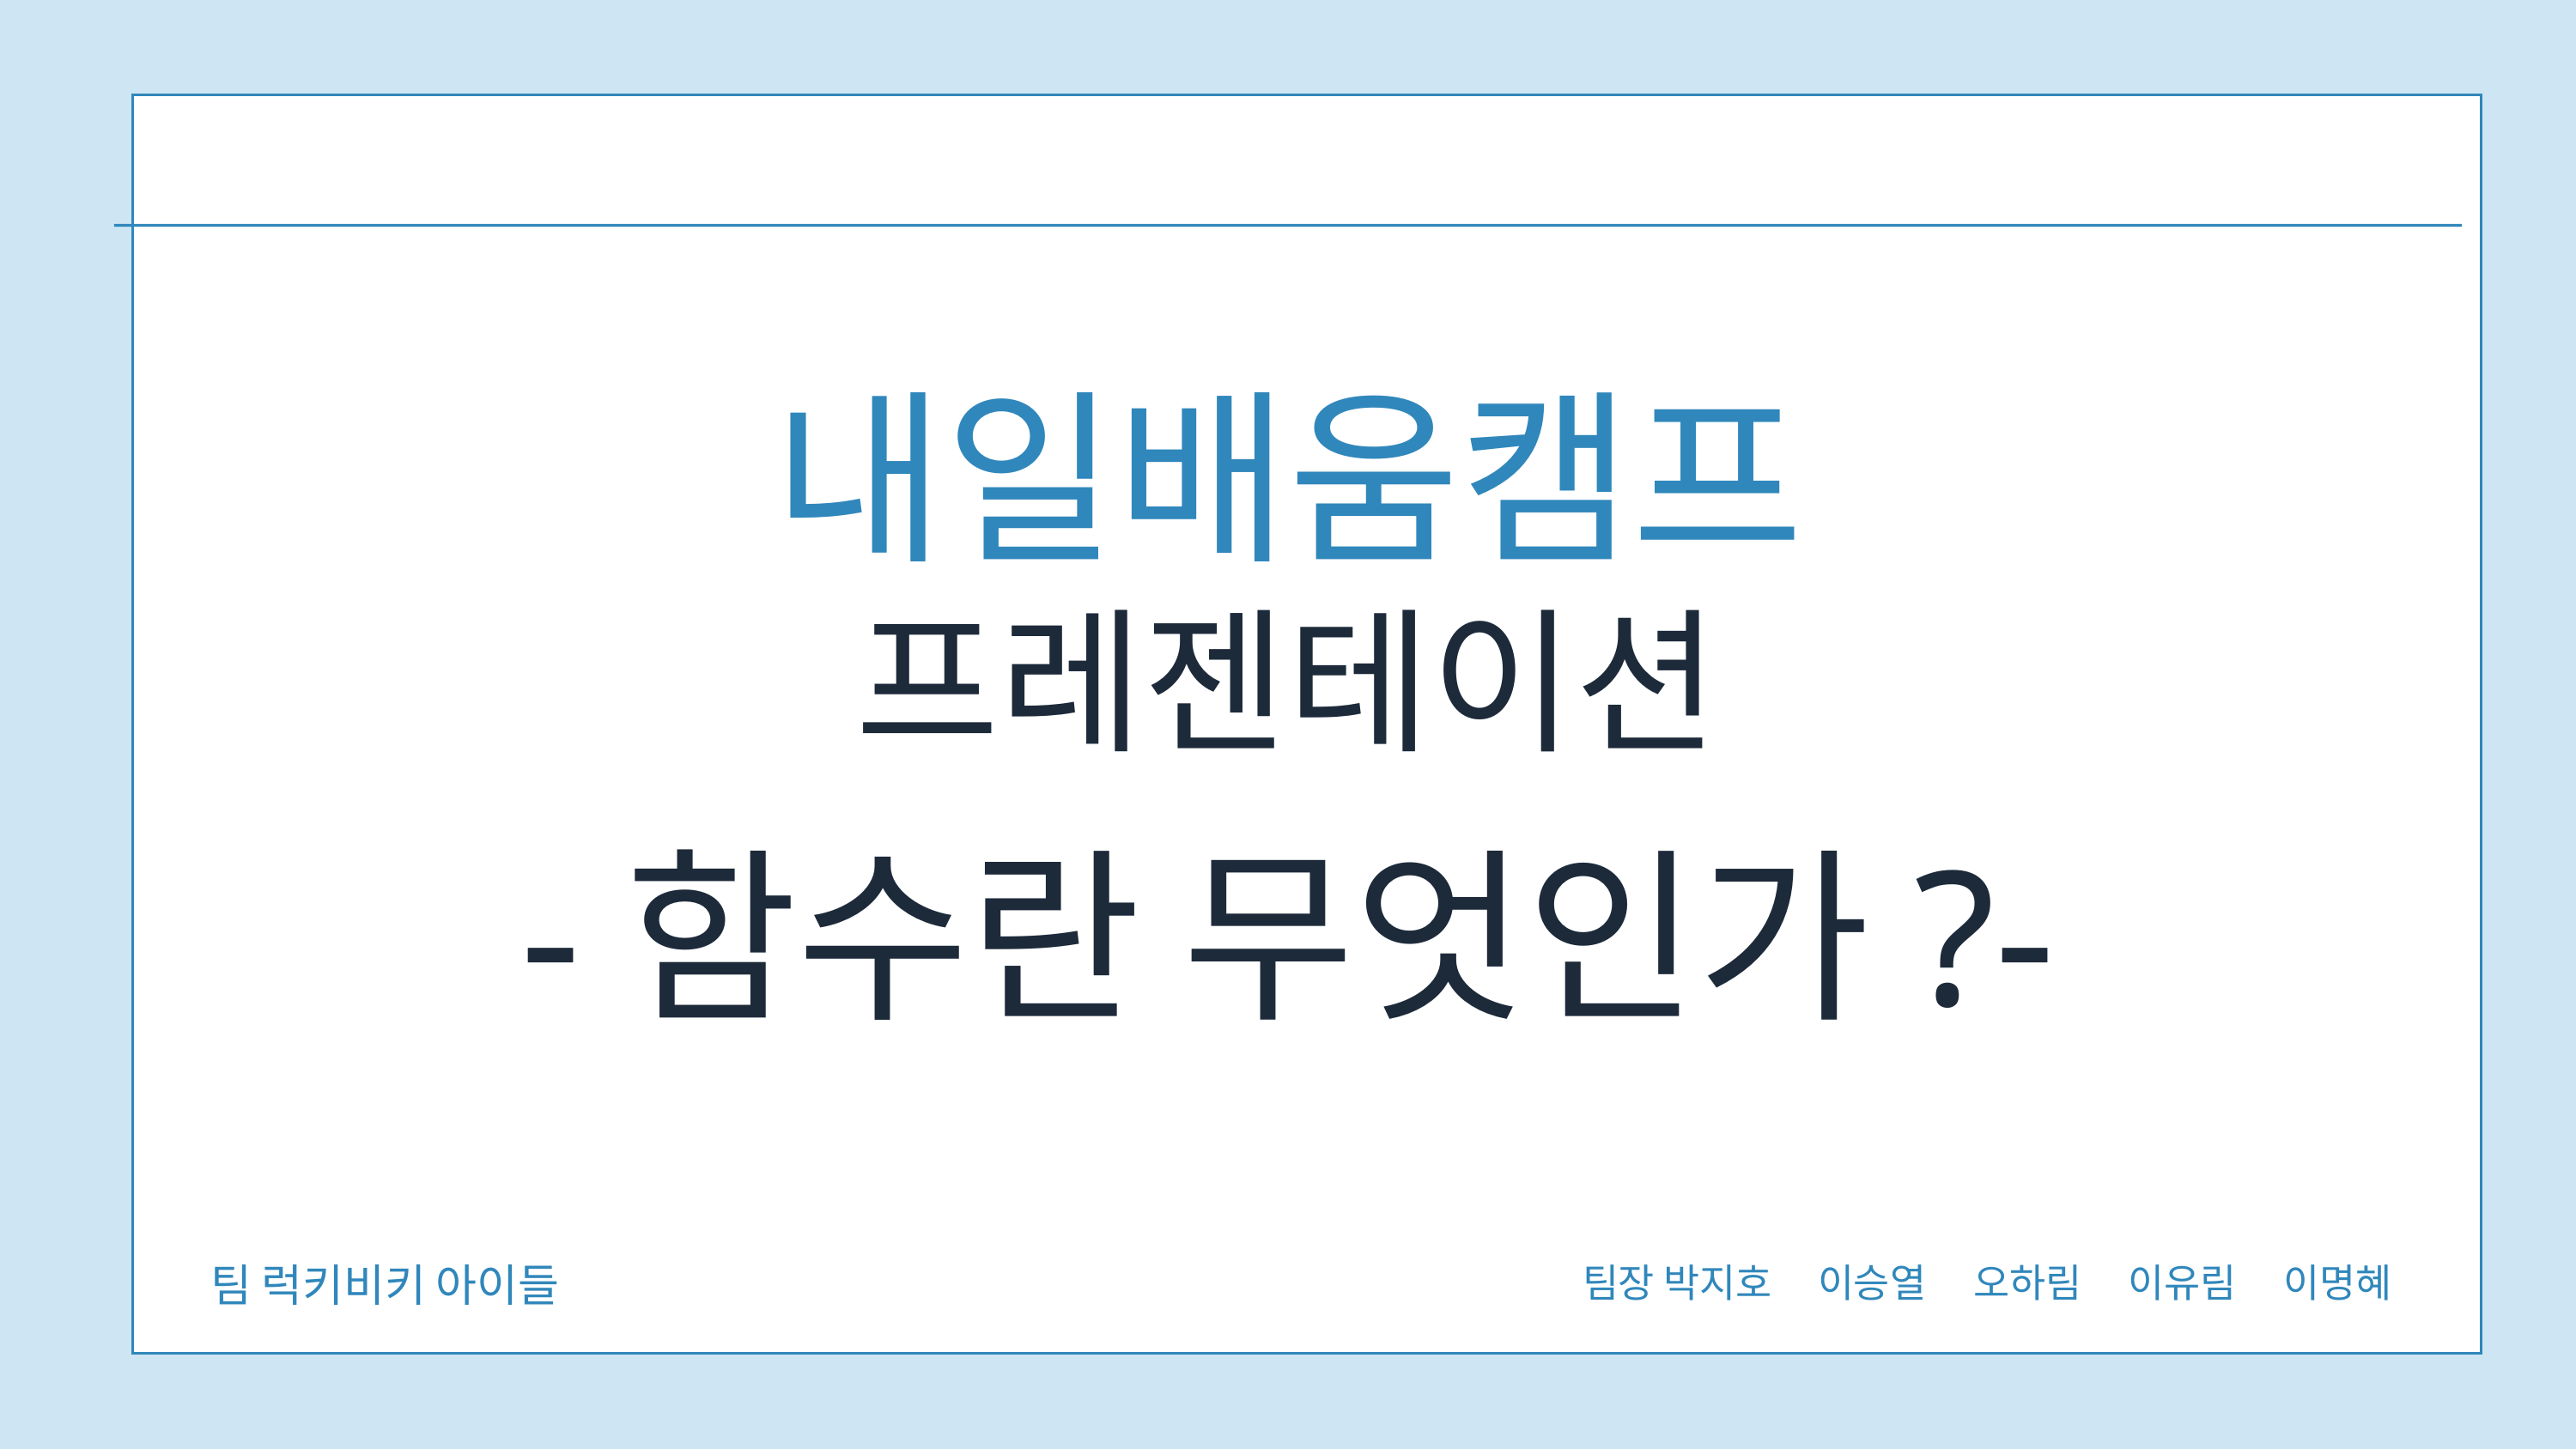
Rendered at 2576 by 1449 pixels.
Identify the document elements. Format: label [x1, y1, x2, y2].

text_box [132, 94, 2482, 1354]
